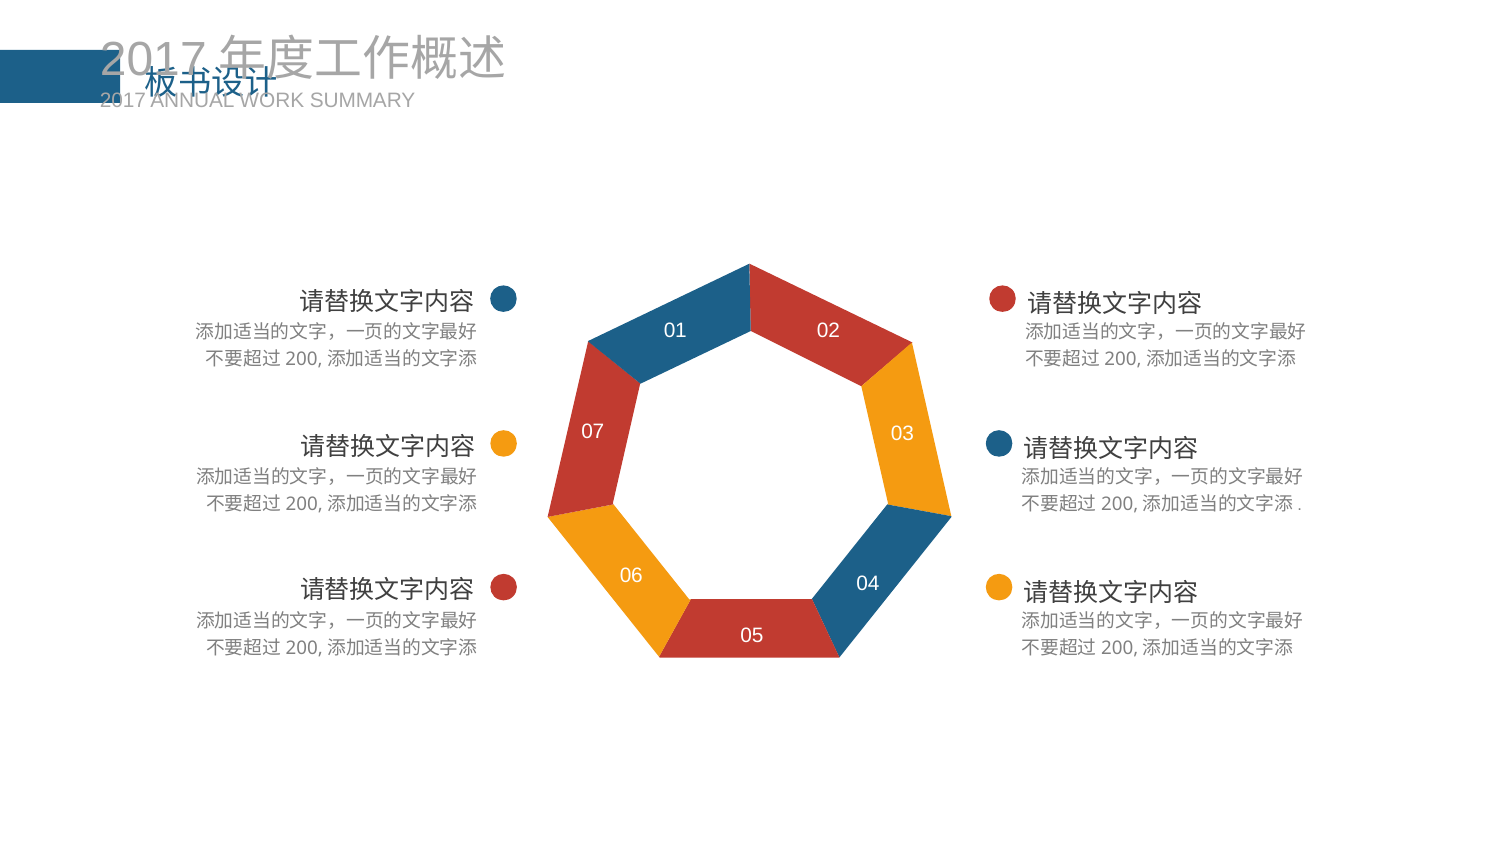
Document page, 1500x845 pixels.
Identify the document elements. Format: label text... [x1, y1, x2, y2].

text_box [985, 573, 1013, 601]
text_box 请替换文字内容 [1025, 286, 1225, 312]
text_box 2017年度工作概述 [99, 27, 561, 85]
text_box 请替换文字内容 [283, 286, 478, 309]
text_box [490, 430, 517, 457]
text_box 添加适当的文字，一页的文字最好不要超过200,添加适当的文字添 [183, 315, 478, 380]
text_box 添加适当的文字，一页的文字最好不要超过200,添加适当的文字添 [183, 603, 478, 668]
text_box 请替换文字内容 [1021, 431, 1221, 457]
text_box 添加适当的文字，一页的文字最好不要超过200,添加适当的文字添 [1024, 315, 1312, 380]
text_box 请替换文字内容 [1021, 575, 1221, 601]
text_box 2017 ANNUAL WORK SUMMARY [99, 86, 428, 112]
text_box [490, 573, 517, 601]
text_box [490, 285, 517, 312]
text_box [985, 430, 1013, 457]
text_box 添加适当的文字，一页的文字最好不要超过200,添加适当的文字添 [1021, 603, 1308, 668]
text_box 请替换文字内容 [283, 430, 479, 454]
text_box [547, 263, 952, 658]
text_box 请替换文字内容 [283, 574, 478, 598]
text_box 添加适当的文字，一页的文字最好不要超过200,添加适当的文字添. [1021, 460, 1308, 525]
text_box [989, 285, 1016, 312]
text_box 添加适当的文字，一页的文字最好不要超过200,添加适当的文字添 [183, 460, 478, 525]
